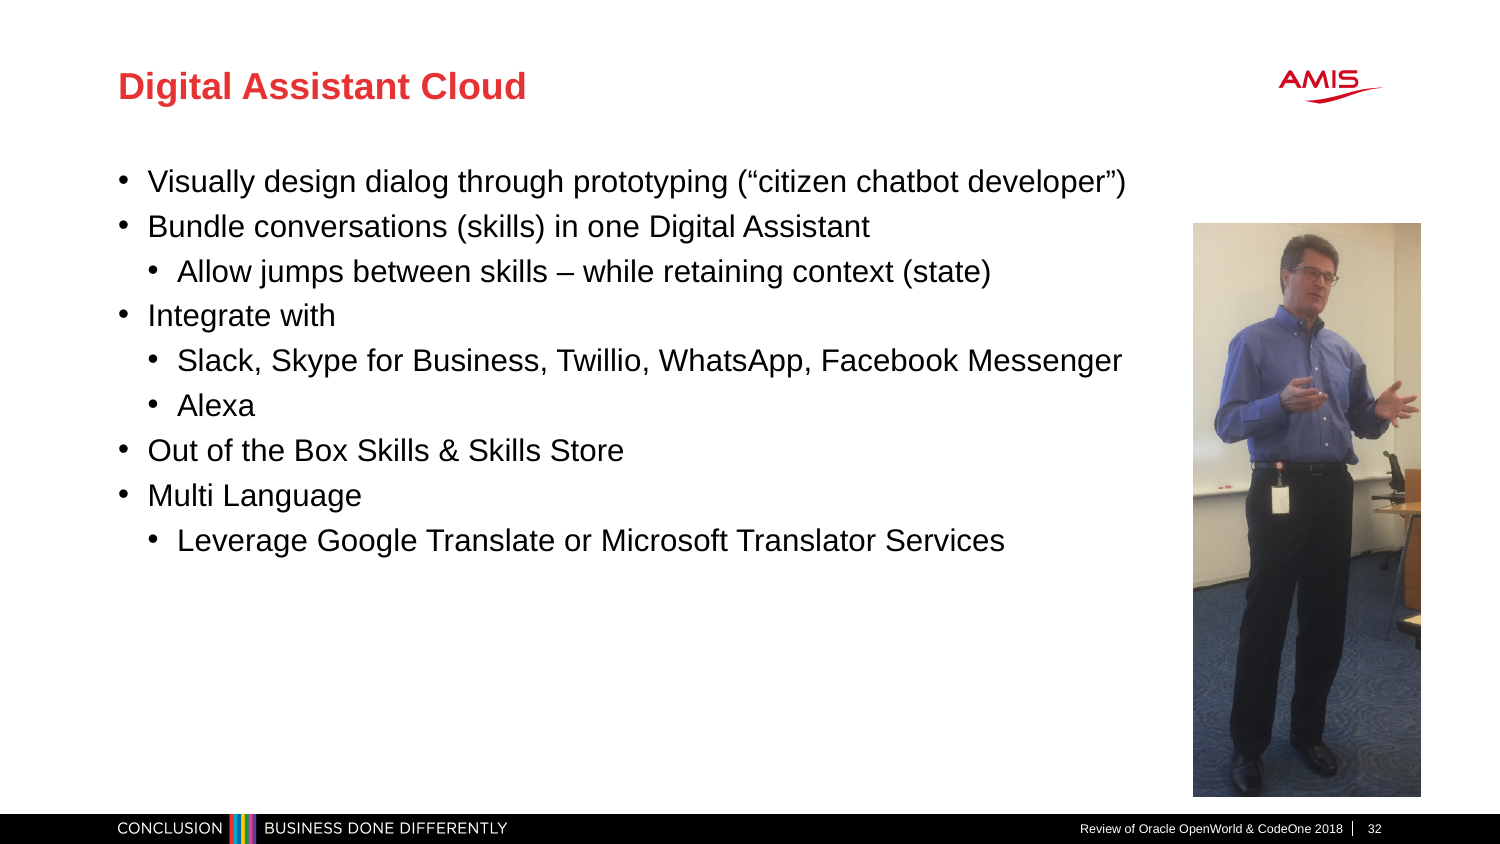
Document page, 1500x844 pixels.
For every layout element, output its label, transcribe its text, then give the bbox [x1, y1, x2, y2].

title Digital Assistant Cloud [118, 47, 1205, 130]
list Visually design dialog through prototyping (“citizen chatbot developer”) Bundle conversations (skills) in one Digital Assistant Allow jumps between skills – while retaining context (state) Integrate with Slack, Skype for Business, Twillio, WhatsApp, Facebook Messenger Alexa Out of the Box Skills & Skills Store Multi Language Leverage Google Translate or Microsoft Translator Services [118, 153, 1205, 774]
footer Review of Oracle OpenWorld & CodeOne 2018 [814, 820, 1347, 839]
picture [1205, 58, 1388, 106]
slide_number 32 [1358, 820, 1382, 839]
picture [1193, 223, 1421, 797]
picture [0, 814, 236, 844]
picture [239, 814, 1500, 844]
